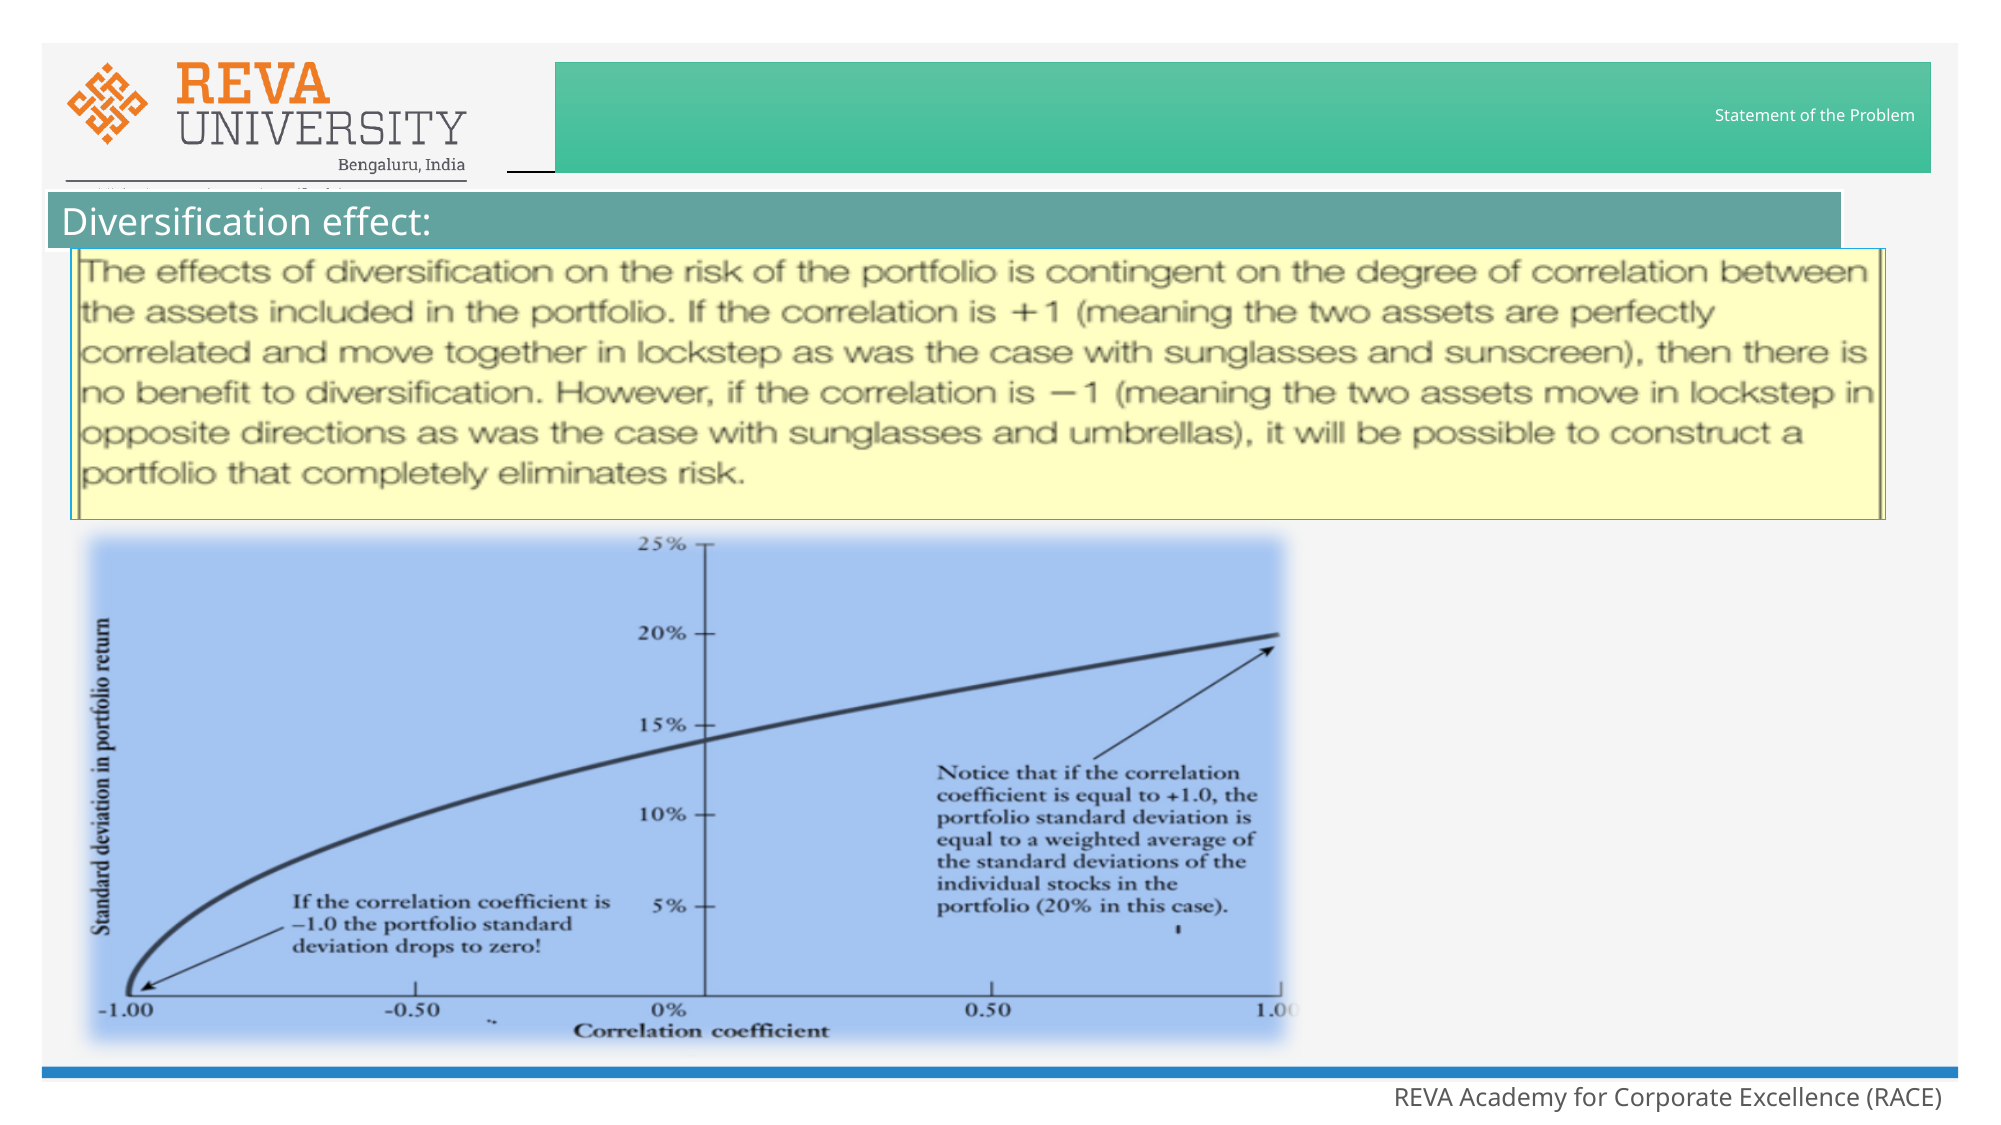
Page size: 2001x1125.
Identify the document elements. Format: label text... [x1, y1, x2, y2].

text_box Diversification effect: [45, 189, 1844, 252]
picture [65, 62, 467, 189]
picture [71, 248, 1885, 1059]
title Statement of the Problem [555, 62, 1931, 173]
